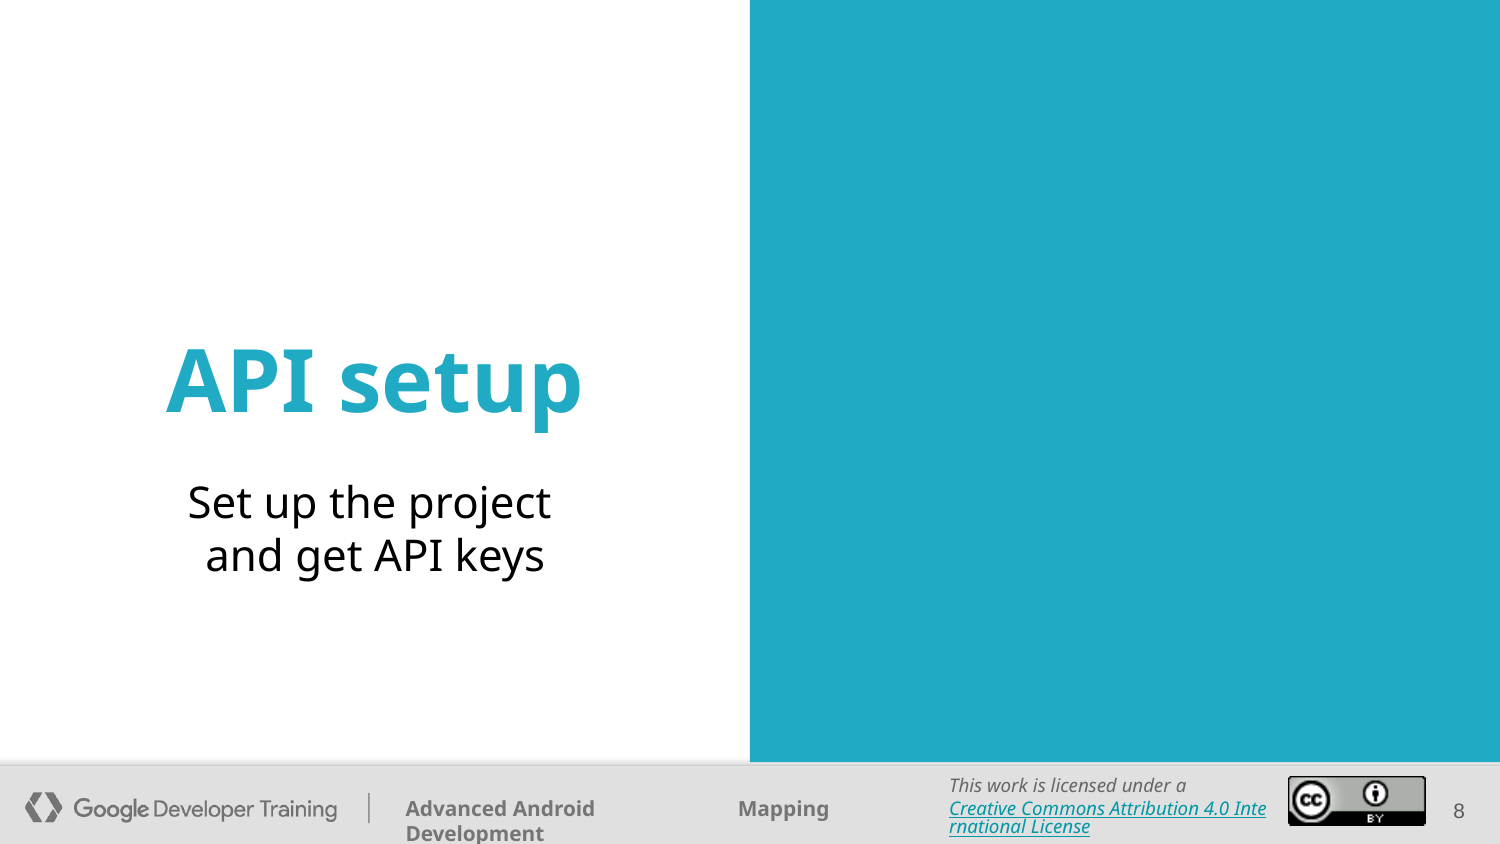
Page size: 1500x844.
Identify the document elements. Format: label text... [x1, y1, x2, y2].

picture [0, 0, 1500, 844]
title API setup [43, 202, 708, 446]
subtitle Set up the project and get API keys [43, 459, 708, 663]
slide_number ‹#› [1389, 777, 1480, 842]
